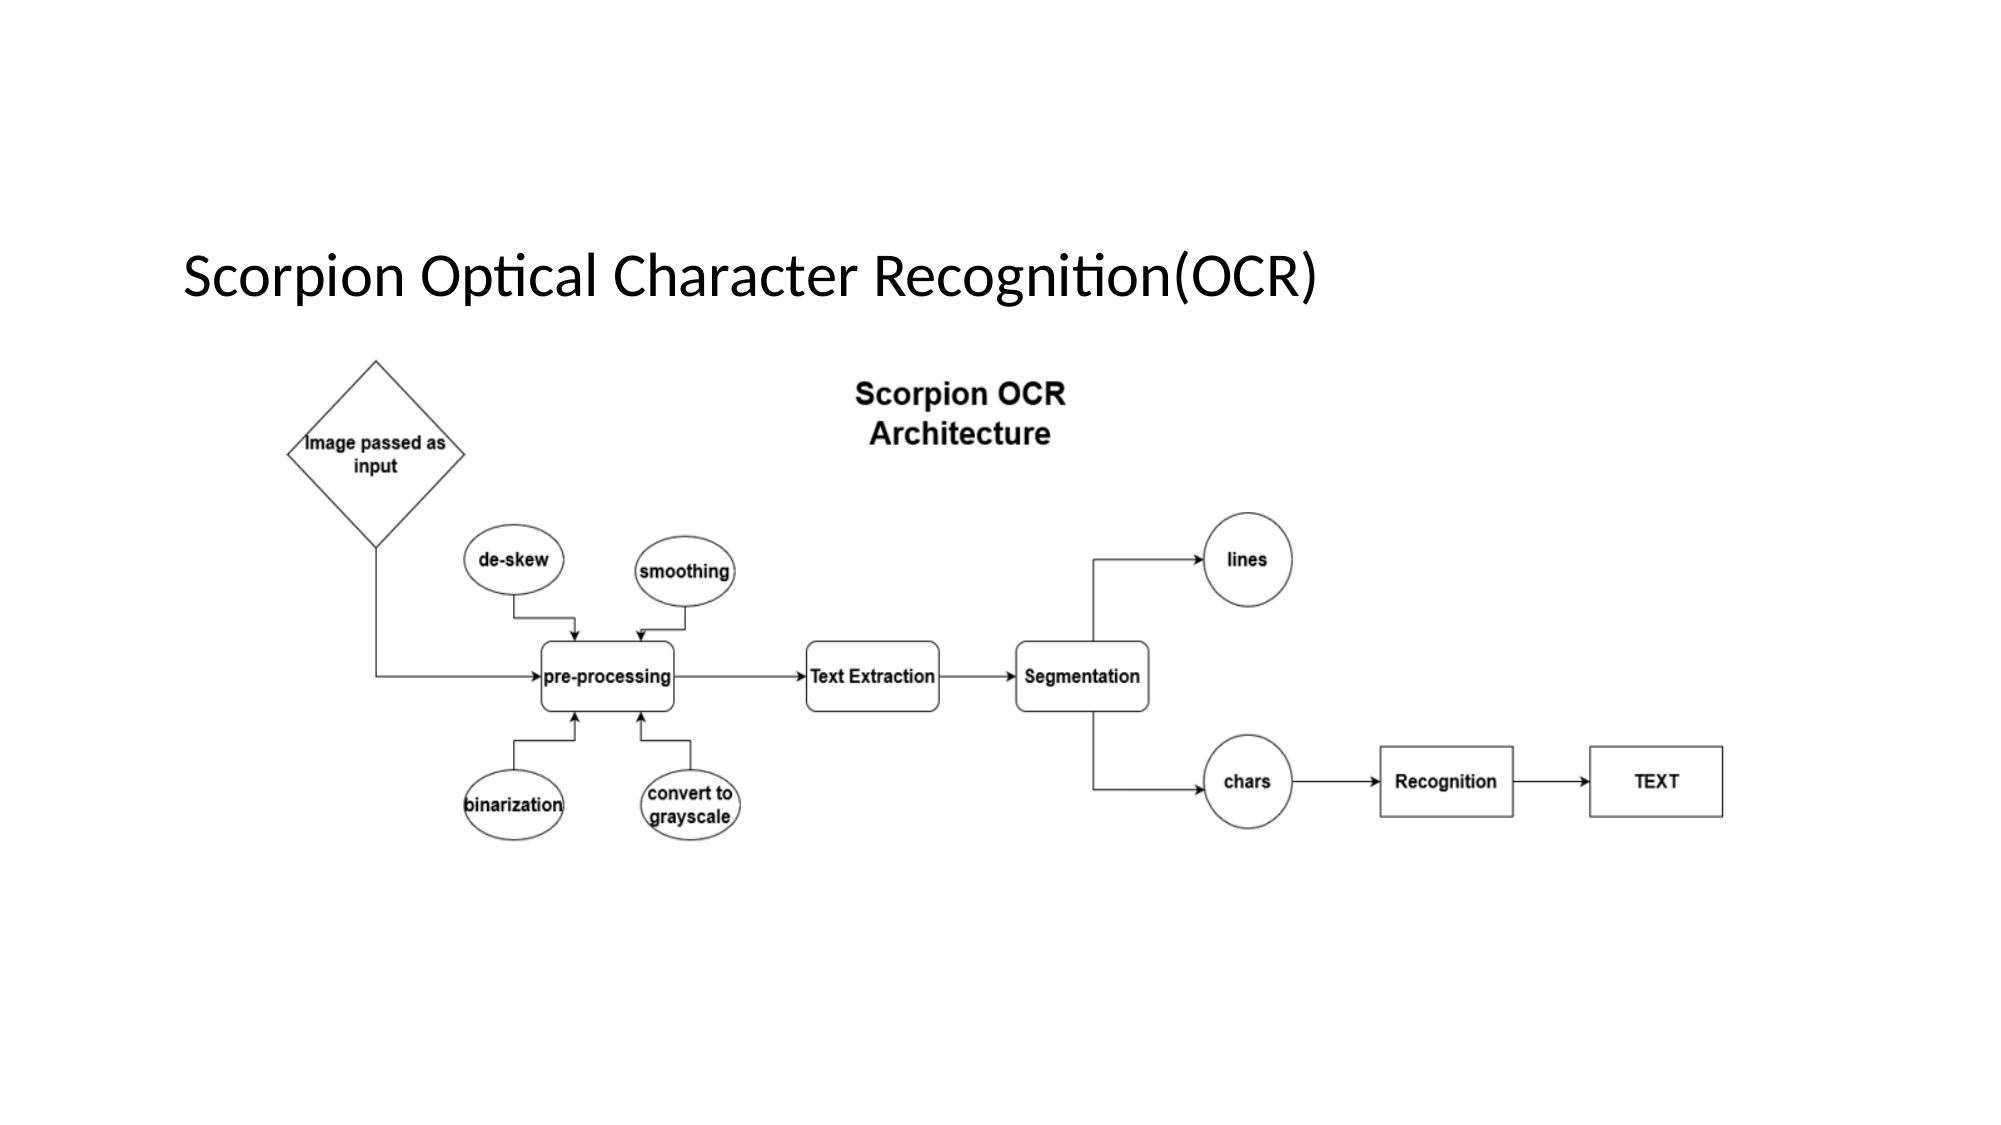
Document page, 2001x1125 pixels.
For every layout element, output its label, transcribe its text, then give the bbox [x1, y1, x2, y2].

title Scorpion Optical Character Recognition(OCR) [64, 180, 1441, 318]
picture [253, 342, 1747, 913]
